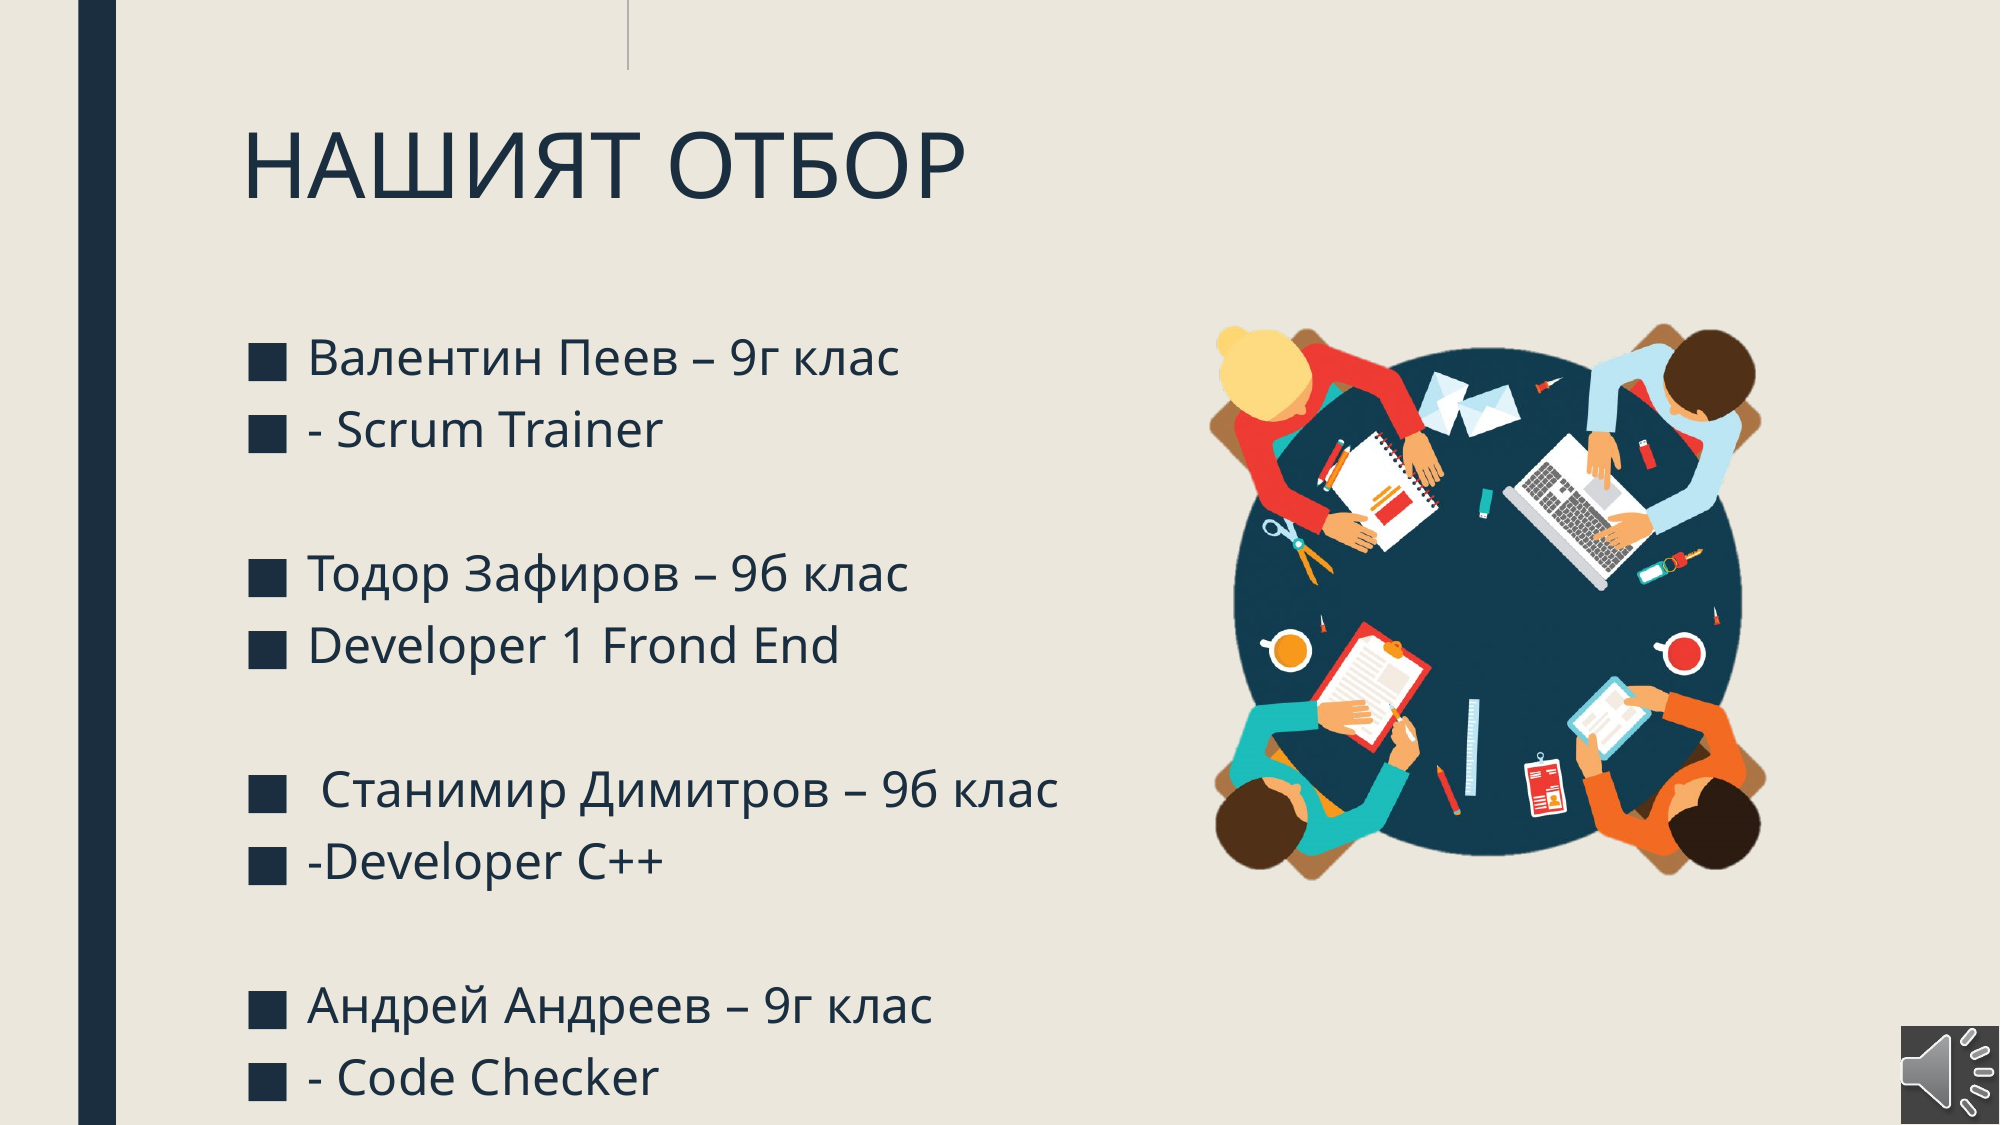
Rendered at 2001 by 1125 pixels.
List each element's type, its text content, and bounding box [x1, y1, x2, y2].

picture [1175, 289, 1800, 914]
title НАШИЯТ ОТБОР [225, 112, 1800, 357]
list Валентин Пеев – 9г клас - Scrum Trainer Тодор Зафиров – 9б клас Developer 1 Frond End Станимир Димитров – 9б клас -Developer C++ Андрей Андреев – 9г клас - Code Checker [229, 322, 1155, 1125]
picture [1899, 1024, 2000, 1125]
